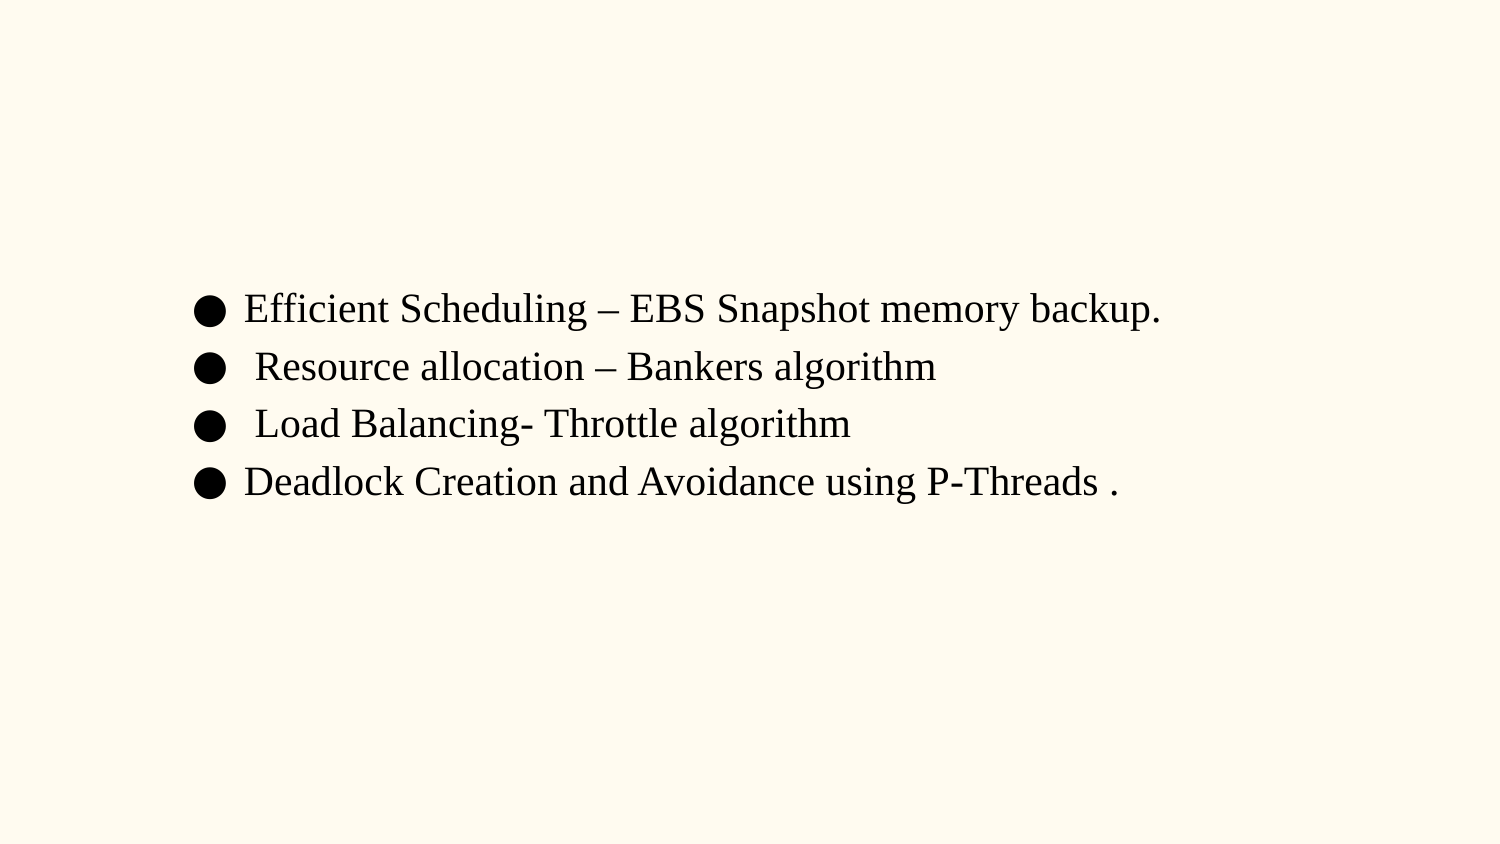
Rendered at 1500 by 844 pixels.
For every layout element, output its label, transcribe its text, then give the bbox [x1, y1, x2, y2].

list Efficient Scheduling – EBS Snapshot memory backup. Resource allocation – Bankers algorithm Load Balancing- Throttle algorithm Deadlock Creation and Avoidance using P-Threads . [154, 258, 1500, 816]
